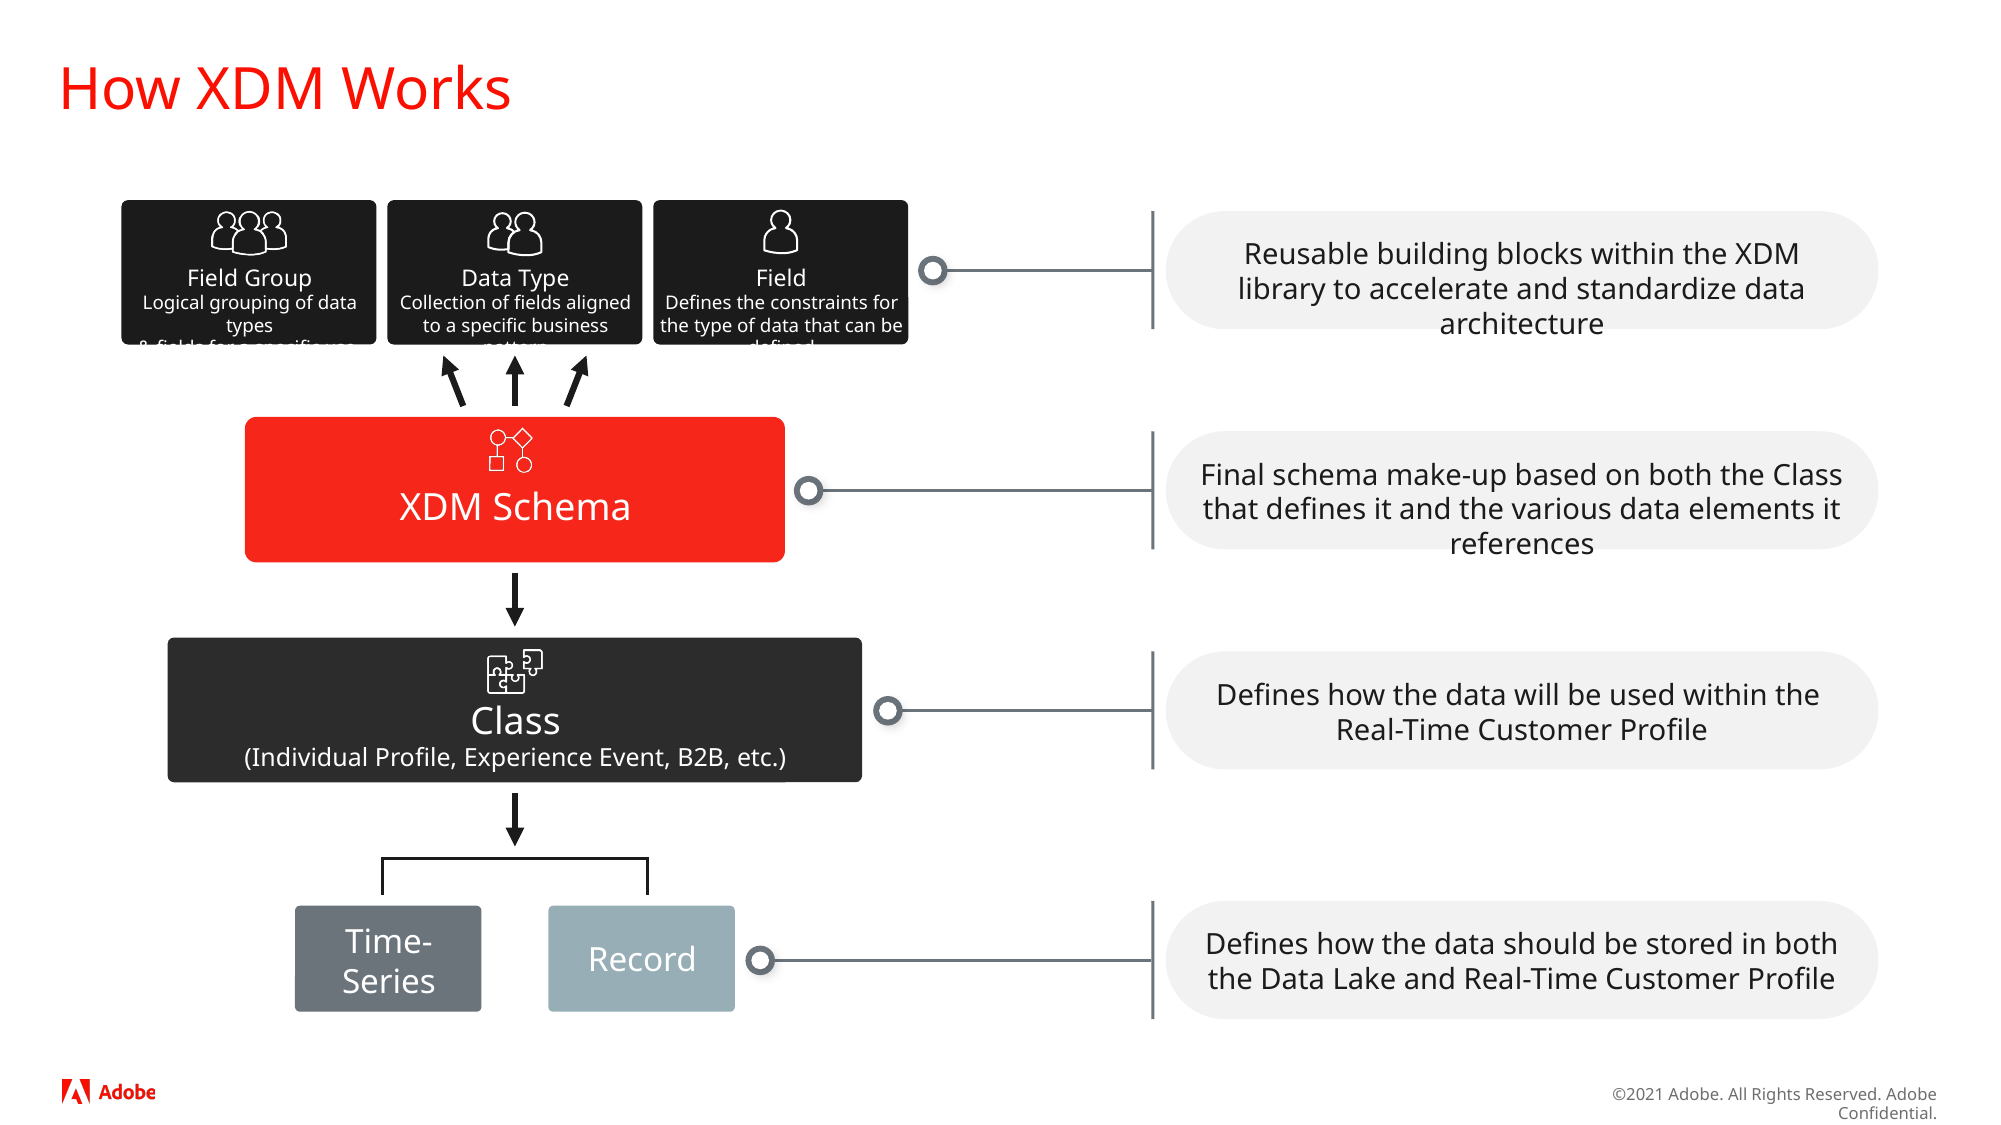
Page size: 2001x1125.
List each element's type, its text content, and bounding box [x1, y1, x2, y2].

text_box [121, 200, 909, 1012]
title How XDM Works [51, 51, 1937, 158]
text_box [918, 211, 1879, 330]
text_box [873, 651, 1879, 770]
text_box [793, 431, 1879, 550]
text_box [745, 900, 1879, 1020]
